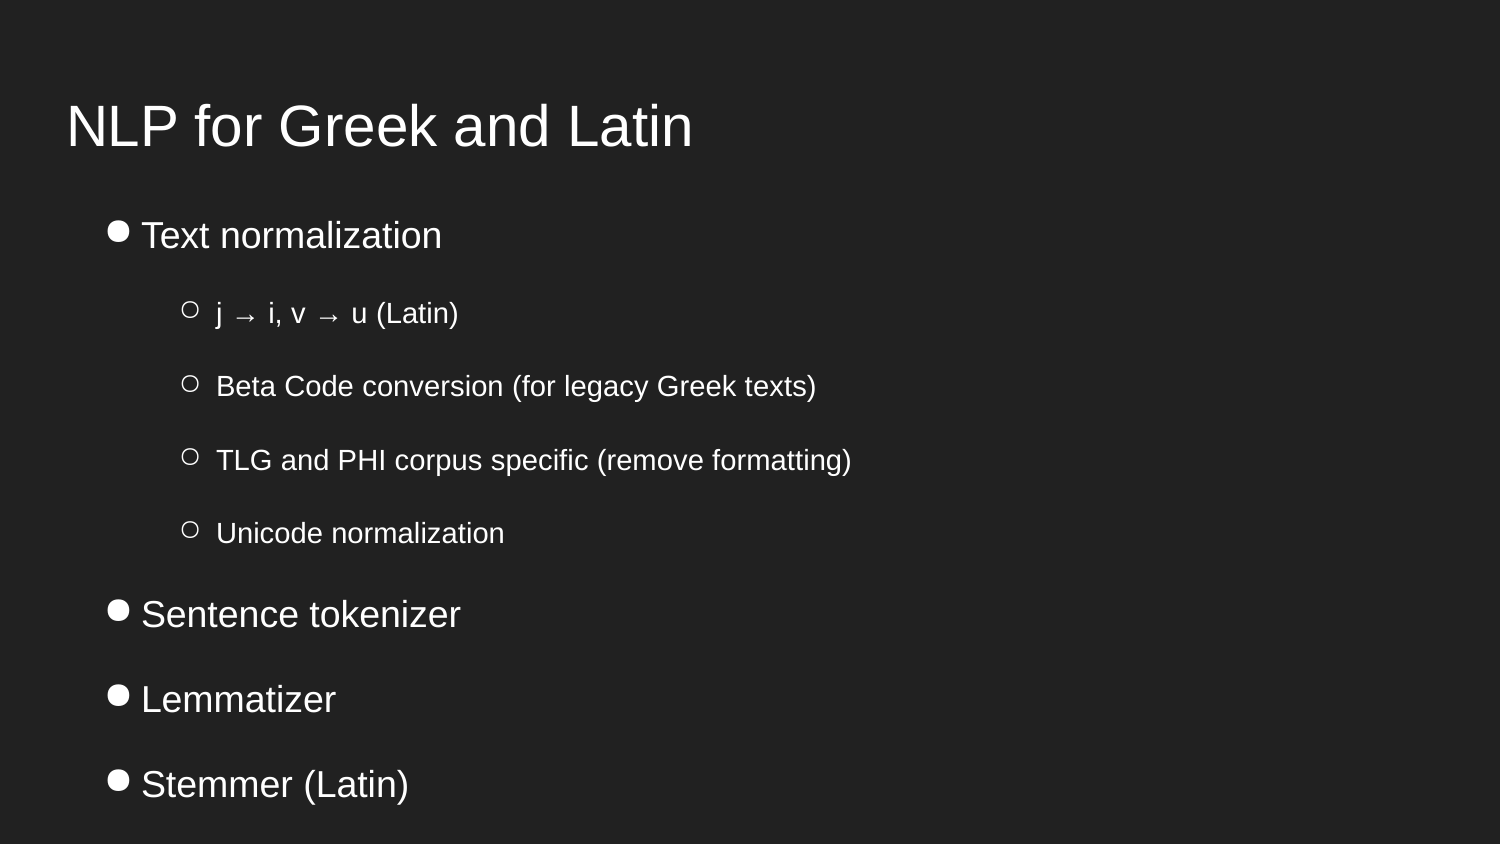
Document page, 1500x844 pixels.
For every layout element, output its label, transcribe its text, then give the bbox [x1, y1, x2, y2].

list Text normalization j → i, v → u (Latin) Beta Code conversion (for legacy Greek texts) TLG and PHI corpus specific (remove formatting) Unicode normalization Sentence tokenizer Lemmatizer Stemmer (Latin) Word tokenizer, for enclitics (Latin) Stopword filtering [51, 189, 1449, 750]
title NLP for Greek and Latin [51, 72, 1449, 167]
